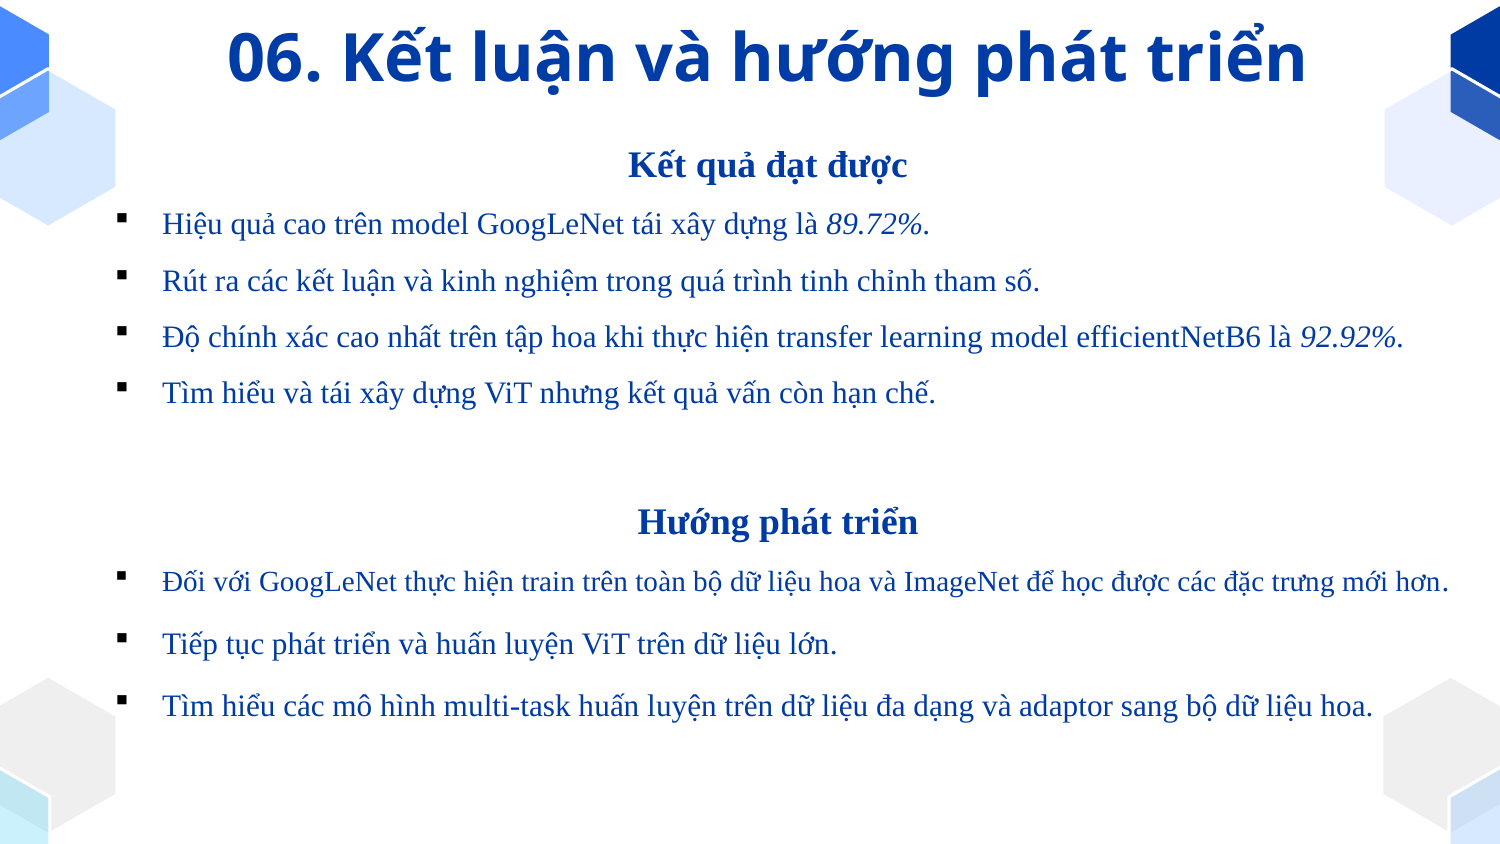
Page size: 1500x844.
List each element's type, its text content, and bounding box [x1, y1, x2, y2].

text_box Kết quả đạt được Hiệu quả cao trên model GoogLeNet tái xây dựng là 89.72%. Rút ra các kết luận và kinh nghiệm trong quá trình tinh chỉnh tham số. Độ chính xác cao nhất trên tập hoa khi thực hiện transfer learning model efficientNetB6 là 92.92%. Tìm hiểu và tái xây dựng ViT nhưng kết quả vấn còn hạn chế. Hướng phát triển Đối với GoogLeNet thực hiện train trên toàn bộ dữ liệu hoa và ImageNet để học được các đặc trưng mới hơn. Tiếp tục phát triển và huấn luyện ViT trên dữ liệu lớn. Tìm hiểu các mô hình multi-task huấn luyện trên dữ liệu đa dạng và adaptor sang bộ dữ liệu hoa. [100, 109, 1500, 731]
text_box 06. Kết luận và hướng phát triển [167, 0, 1370, 109]
